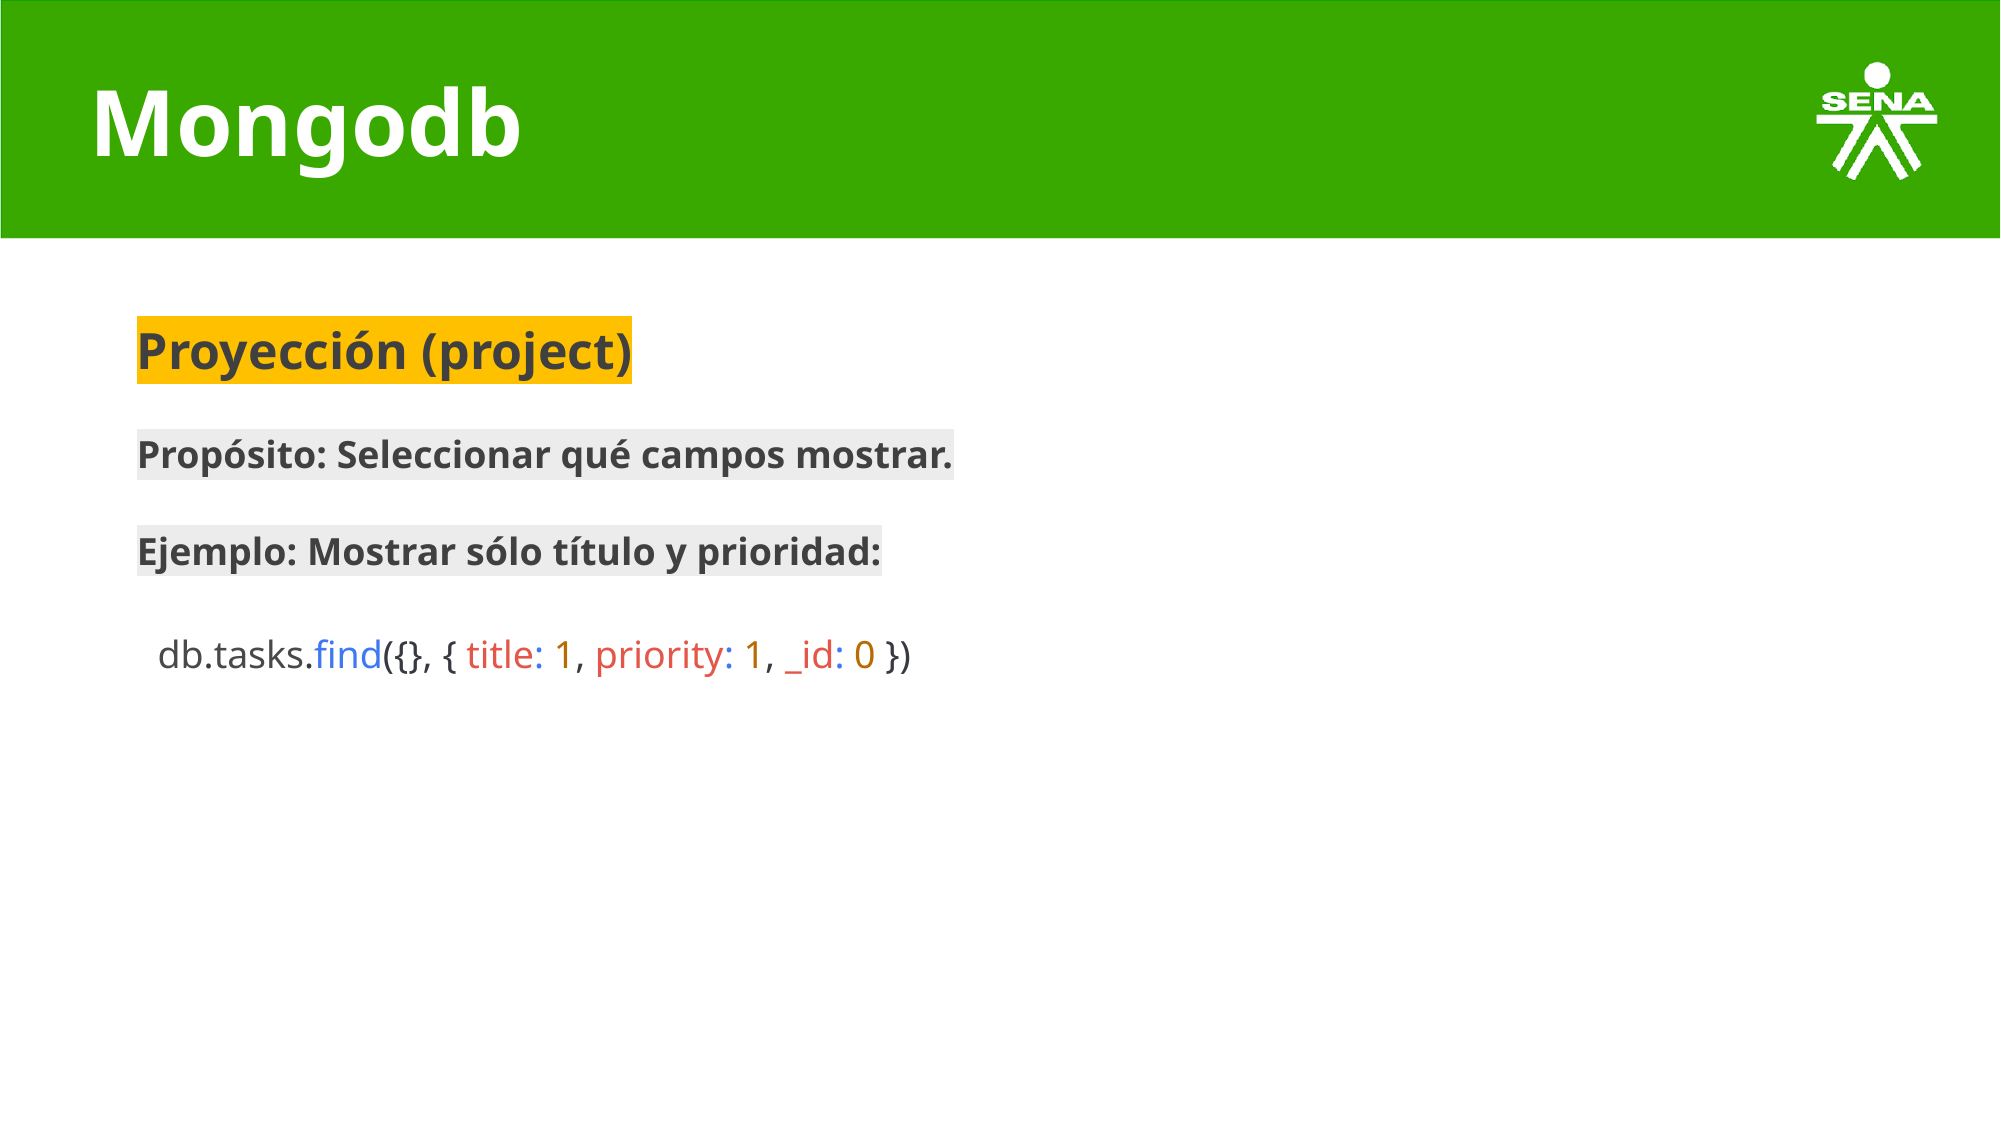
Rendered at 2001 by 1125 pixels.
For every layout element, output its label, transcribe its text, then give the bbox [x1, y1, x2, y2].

title Mongodb [74, 18, 1800, 236]
text_box Proyección (project) Propósito: Seleccionar qué campos mostrar. Ejemplo: Mostrar sólo título y prioridad: db.tasks.find({}, { title: 1, priority: 1, _id: 0 }) [121, 281, 1800, 1065]
picture [0, 0, 2001, 1125]
